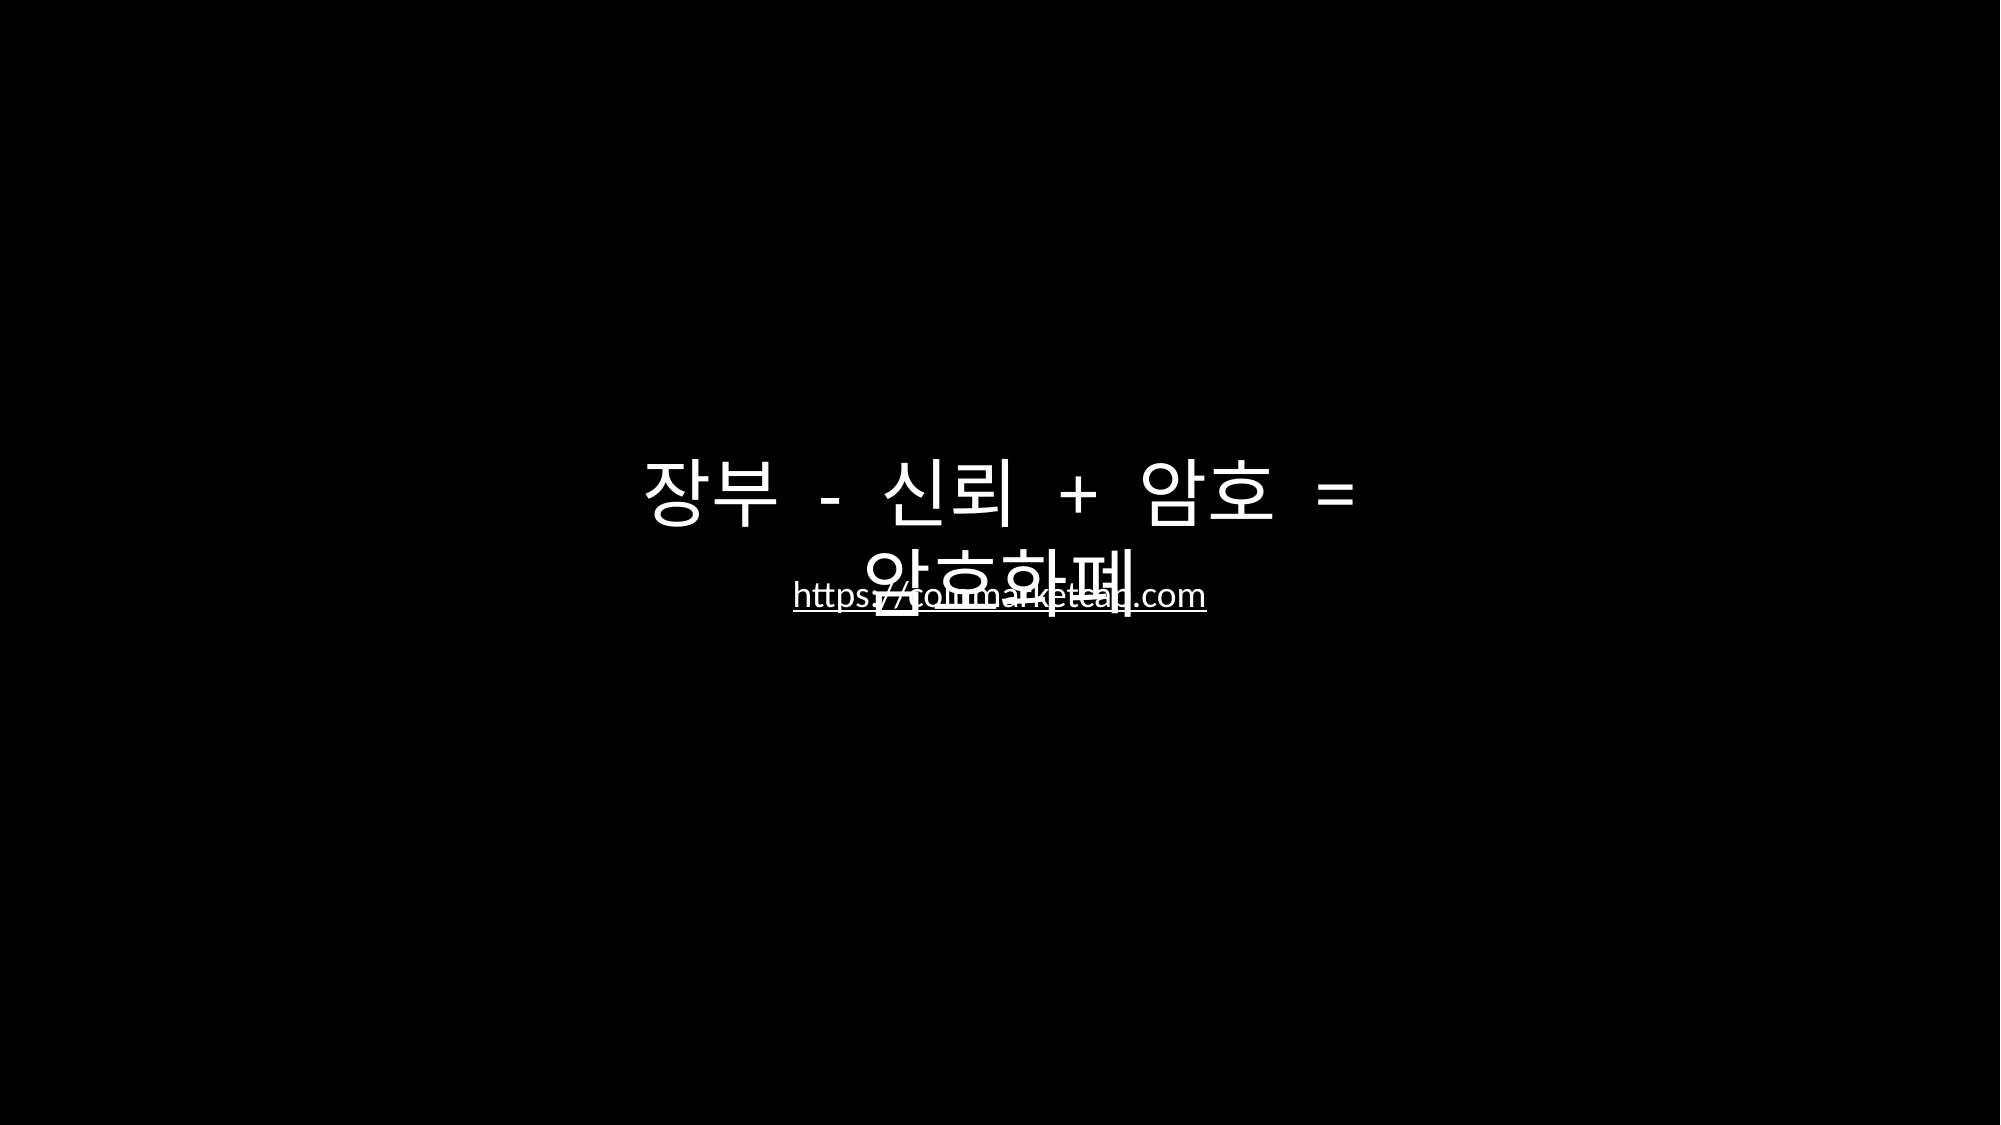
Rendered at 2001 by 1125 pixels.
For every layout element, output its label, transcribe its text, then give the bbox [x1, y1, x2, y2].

text_box 장부 - 신뢰 + 암호 = 암호화폐 [484, 439, 1516, 635]
text_box https://coinmarketcap.com [777, 562, 1222, 623]
